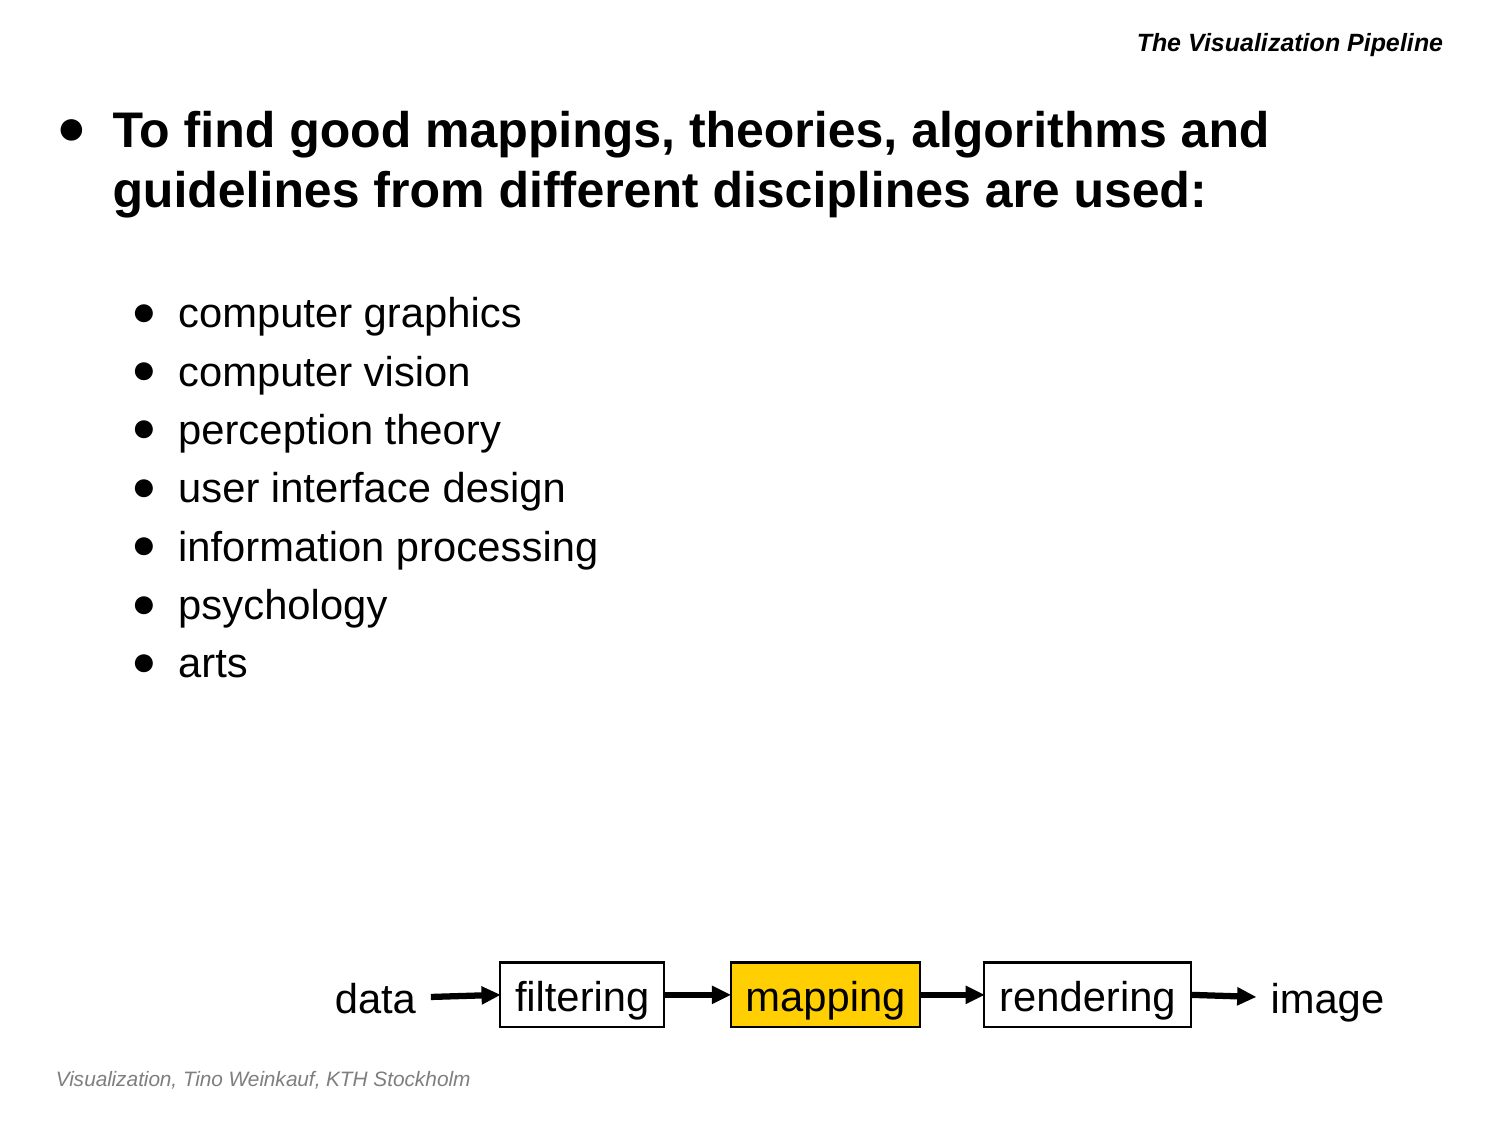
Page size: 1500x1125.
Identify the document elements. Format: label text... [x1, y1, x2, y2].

text_box image [1255, 964, 1400, 1030]
text_box filtering [500, 962, 665, 1028]
text_box mapping [730, 962, 921, 1028]
text_box data [320, 964, 431, 1030]
text_box rendering [984, 962, 1191, 1028]
title The Visualization Pipeline [237, 18, 1460, 67]
list To find good mappings, theories, algorithms and guidelines from different disciplines are used: computer graphics computer vision perception theory user interface design information processing psychology arts [40, 89, 1460, 1036]
